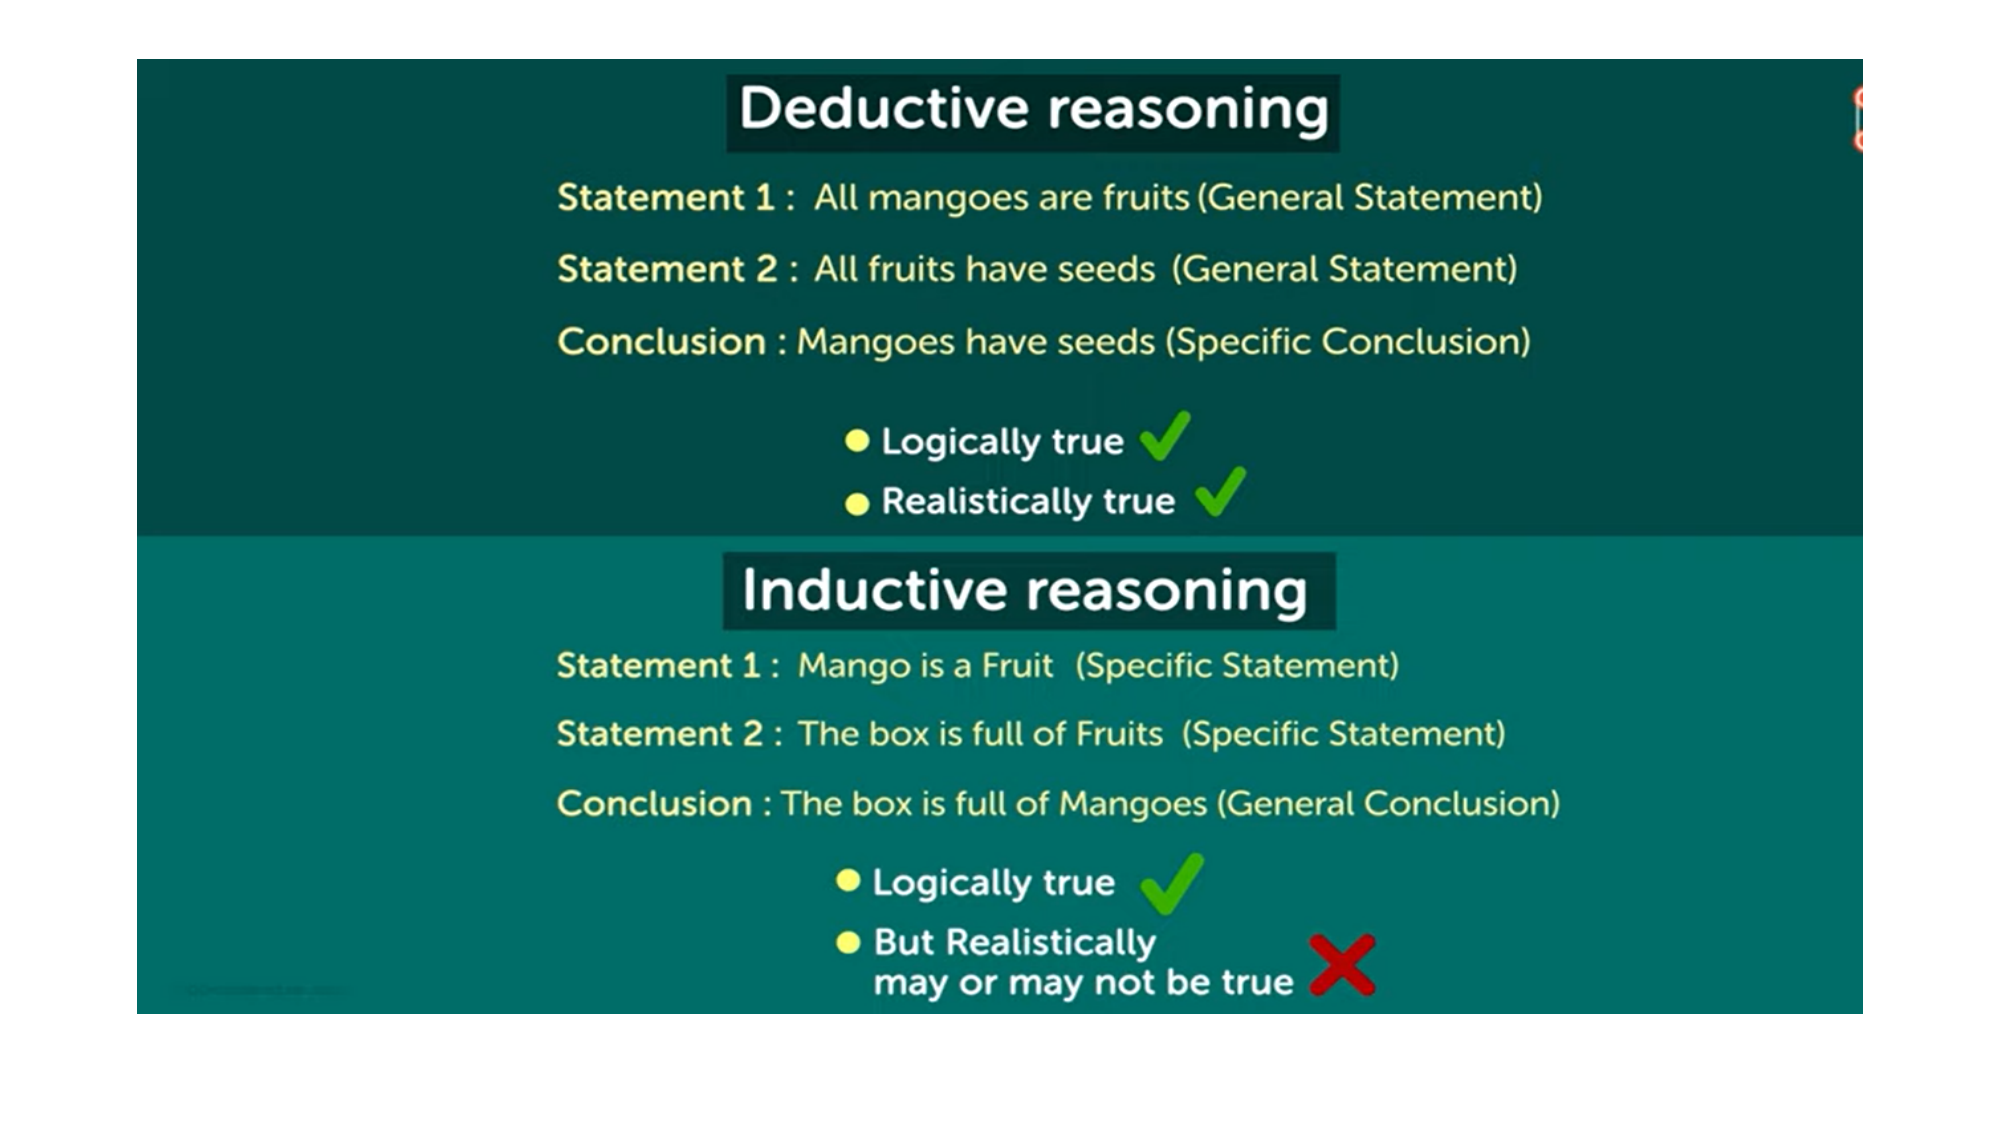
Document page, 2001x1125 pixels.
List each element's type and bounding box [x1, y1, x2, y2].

list [137, 59, 1863, 1014]
